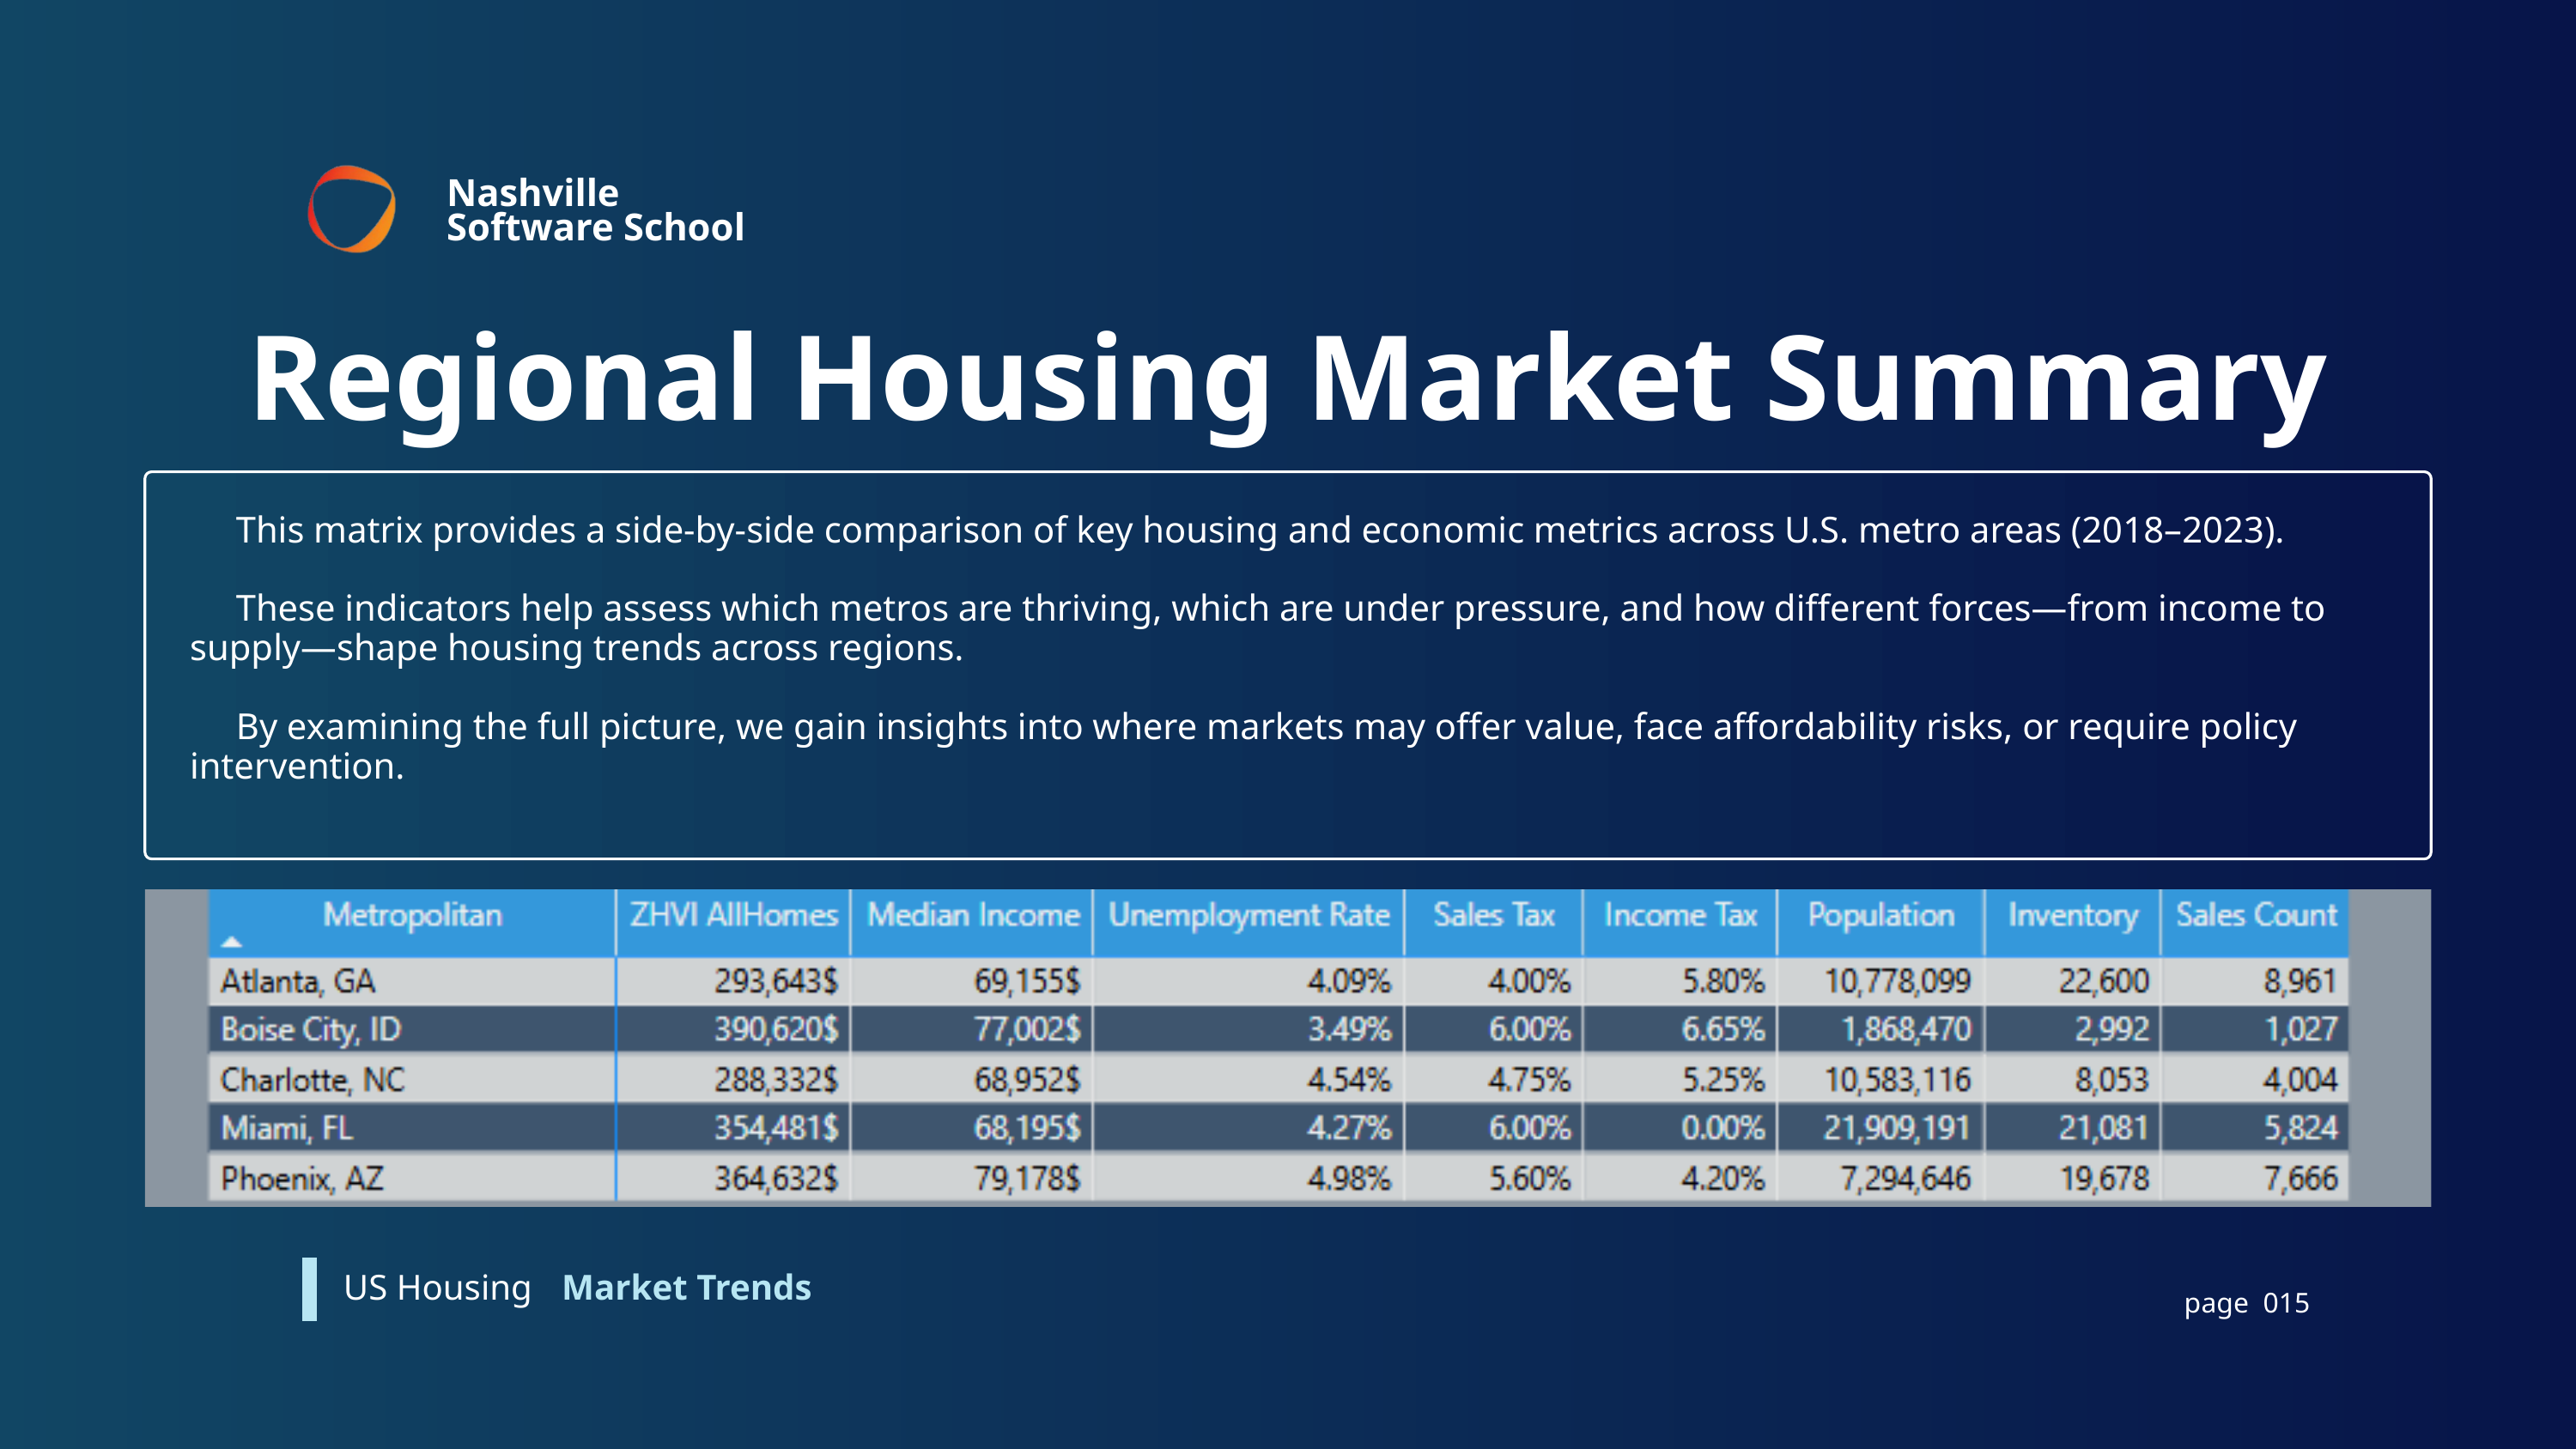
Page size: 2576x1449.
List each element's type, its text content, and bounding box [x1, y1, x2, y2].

text_box US Housing [343, 1275, 562, 1307]
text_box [302, 1257, 317, 1322]
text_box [144, 471, 2432, 859]
text_box Nashville Software School [447, 179, 769, 249]
text_box page 015 [2184, 1293, 2432, 1319]
text_box Market Trends [562, 1275, 854, 1307]
text_box [299, 156, 404, 261]
text_box Regional Housing Market Summary [144, 336, 2432, 444]
text_box [144, 889, 2432, 1208]
